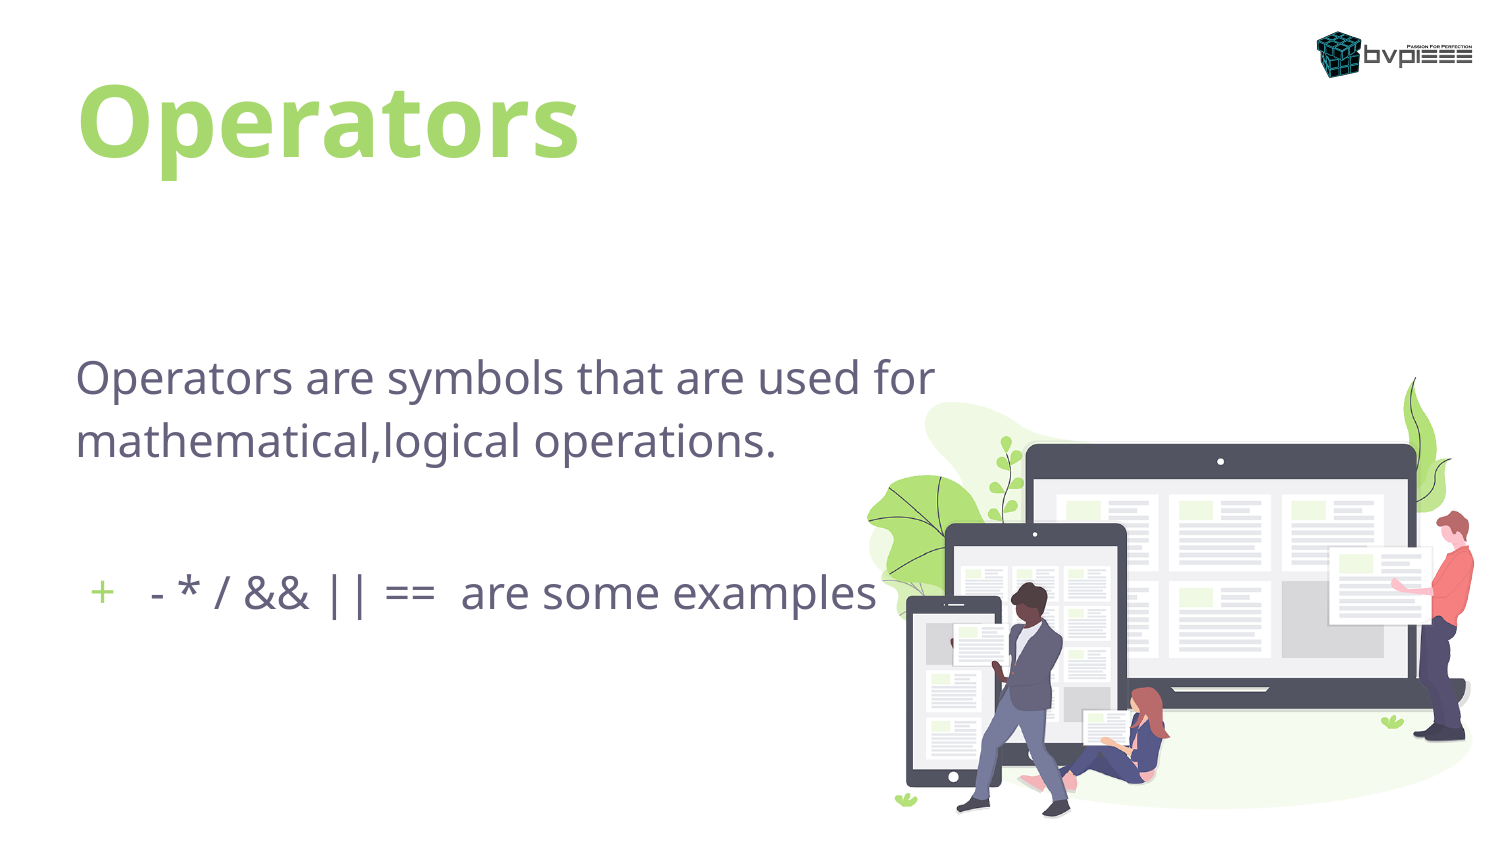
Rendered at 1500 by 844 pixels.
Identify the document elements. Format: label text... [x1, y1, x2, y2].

list Operators are symbols that are used for mathematical,logical operations. - * / && || == are some examples [75, 340, 959, 797]
title Operators [75, 36, 1109, 178]
picture [1311, 19, 1482, 85]
picture [867, 377, 1475, 819]
